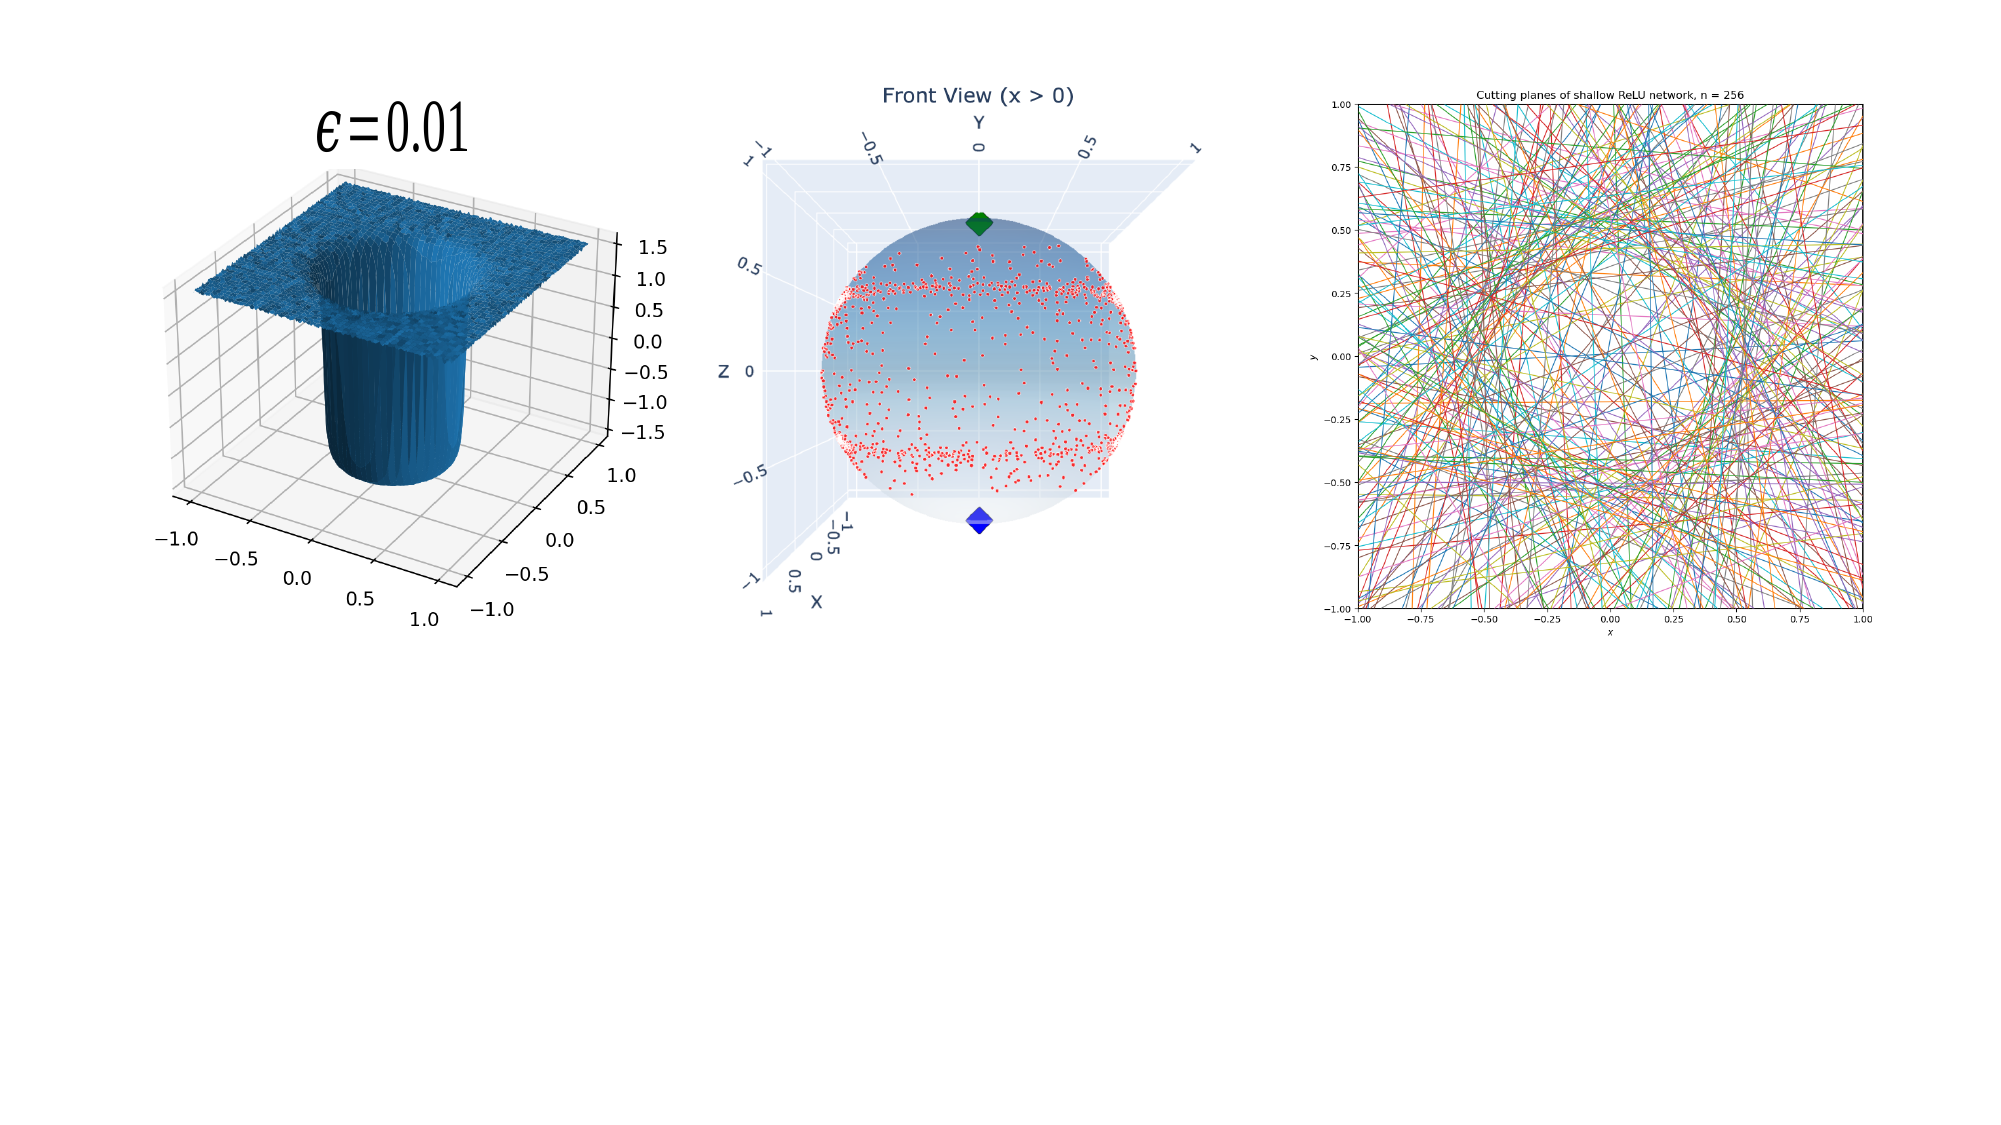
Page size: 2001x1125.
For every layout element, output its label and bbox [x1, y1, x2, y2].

text_box [120, 83, 1880, 644]
